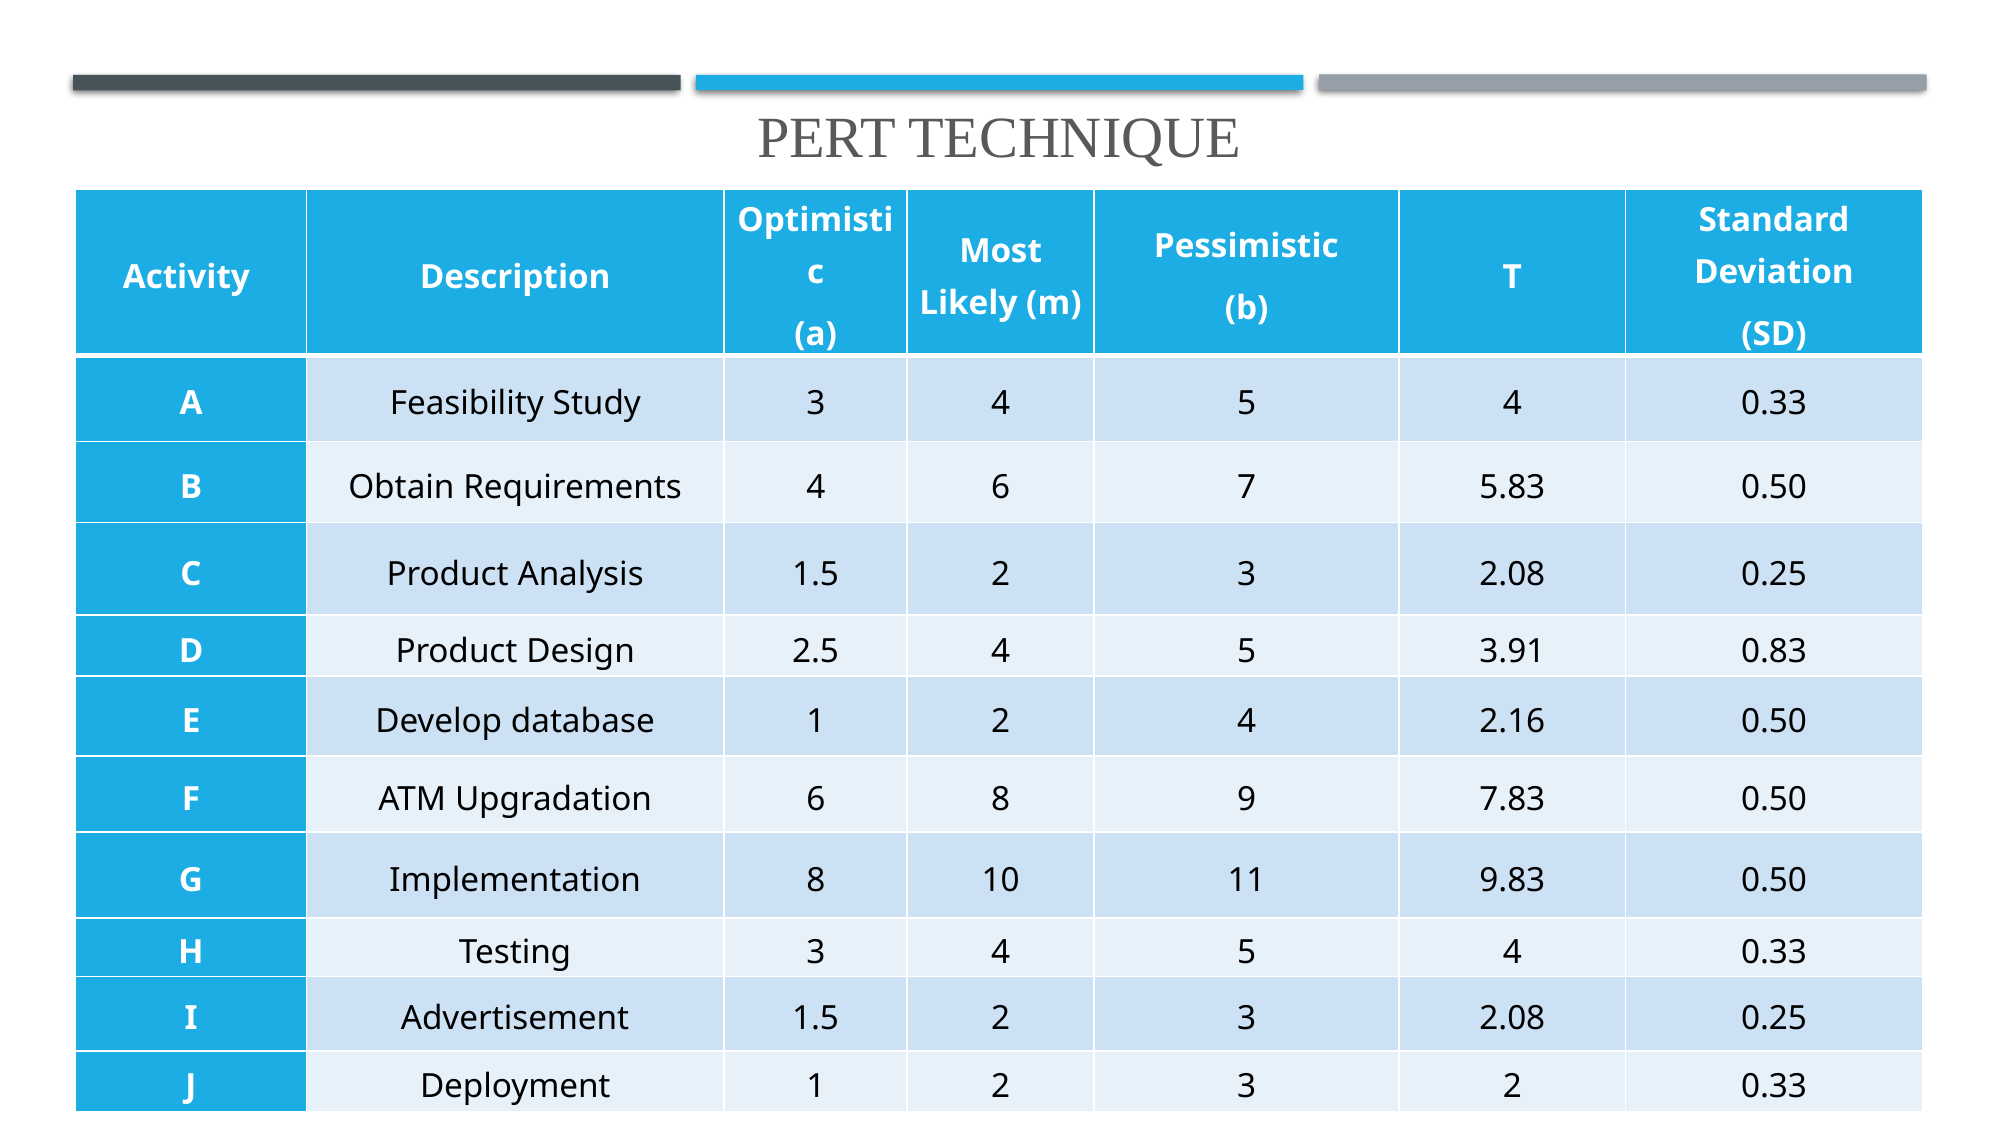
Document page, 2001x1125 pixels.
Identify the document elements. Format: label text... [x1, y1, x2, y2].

table_cell Develop database [307, 677, 723, 755]
table_cell 10 [908, 833, 1093, 917]
title Pert TECHNIQUE [94, 91, 1904, 210]
table_cell B [76, 442, 306, 522]
table_cell 3 [1095, 523, 1398, 614]
table_cell J [76, 1052, 306, 1111]
table_cell 6 [908, 442, 1093, 522]
table_cell 2.16 [1400, 677, 1625, 755]
table_cell 2 [1400, 1052, 1625, 1111]
table_cell 2.5 [725, 616, 906, 675]
table_cell 0.25 [1626, 977, 1922, 1050]
table_cell 2.08 [1400, 523, 1625, 614]
table_cell 4 [908, 616, 1093, 675]
table_cell 3 [1095, 1052, 1398, 1111]
table_cell 7.83 [1400, 757, 1625, 831]
table_cell 4 [725, 442, 906, 522]
table_cell G [76, 833, 306, 917]
table_cell 8 [908, 757, 1093, 831]
table_cell 3 [725, 358, 906, 441]
table_cell 3 [1095, 977, 1398, 1050]
table_cell 5 [1095, 616, 1398, 675]
table_cell ATM Upgradation [307, 757, 723, 831]
table_cell Testing [307, 919, 723, 976]
table_cell 4 [1400, 358, 1625, 441]
table_cell Product Analysis [307, 523, 723, 614]
table_cell 0.33 [1626, 358, 1922, 441]
table_cell I [76, 977, 306, 1050]
table_cell 6 [725, 757, 906, 831]
table_cell 3 [725, 919, 906, 976]
table_cell 0.83 [1626, 616, 1922, 675]
table_cell Obtain Requirements [307, 442, 723, 522]
table_cell A [76, 358, 306, 441]
table_cell 9 [1095, 757, 1398, 831]
table_cell F [76, 757, 306, 831]
table_cell 8 [725, 833, 906, 917]
table_cell 0.50 [1626, 757, 1922, 831]
table_cell 3.91 [1400, 616, 1625, 675]
table_cell 1.5 [725, 977, 906, 1050]
table_header Most Likely (m) [908, 210, 1093, 353]
table_cell 4 [908, 358, 1093, 441]
table_cell Product Design [307, 616, 723, 675]
table_cell 0.50 [1626, 833, 1922, 917]
table_cell 2 [908, 677, 1093, 755]
table_cell 0.50 [1626, 442, 1922, 522]
table_cell C [76, 523, 306, 614]
table_cell 0.33 [1626, 1052, 1922, 1111]
table_header T [1400, 210, 1625, 353]
table_cell H [76, 919, 306, 976]
table_cell D [76, 616, 306, 675]
table_header Standard Deviation (SD) [1626, 190, 1922, 353]
table_cell 0.50 [1626, 677, 1922, 755]
table_cell 2.08 [1400, 977, 1625, 1050]
table_cell 4 [908, 919, 1093, 976]
table_cell 7 [1095, 442, 1398, 522]
table_cell Implementation [307, 833, 723, 917]
table_cell 4 [1400, 919, 1625, 976]
table_cell E [76, 677, 306, 755]
table_header Pessimistic (b) [1095, 210, 1398, 353]
table_cell 11 [1095, 833, 1398, 917]
table_cell 1.5 [725, 523, 906, 614]
table_cell 0.25 [1626, 523, 1922, 614]
table_cell Deployment [307, 1052, 723, 1111]
table_cell 5 [1095, 358, 1398, 441]
table_cell 2 [908, 1052, 1093, 1111]
table_cell 9.83 [1400, 833, 1625, 917]
table_cell 5.83 [1400, 442, 1625, 522]
table_header Activity [76, 190, 306, 353]
table_header Optimistic (a) [725, 210, 906, 353]
table_header Description [307, 210, 723, 353]
table_cell Feasibility Study [307, 358, 723, 441]
table_cell 2 [908, 977, 1093, 1050]
table_cell 2 [908, 523, 1093, 614]
table_cell 5 [1095, 919, 1398, 976]
table_cell Advertisement [307, 977, 723, 1050]
table_cell 0.33 [1626, 919, 1922, 976]
table_cell 4 [1095, 677, 1398, 755]
table_cell 1 [725, 1052, 906, 1111]
table_cell 1 [725, 677, 906, 755]
